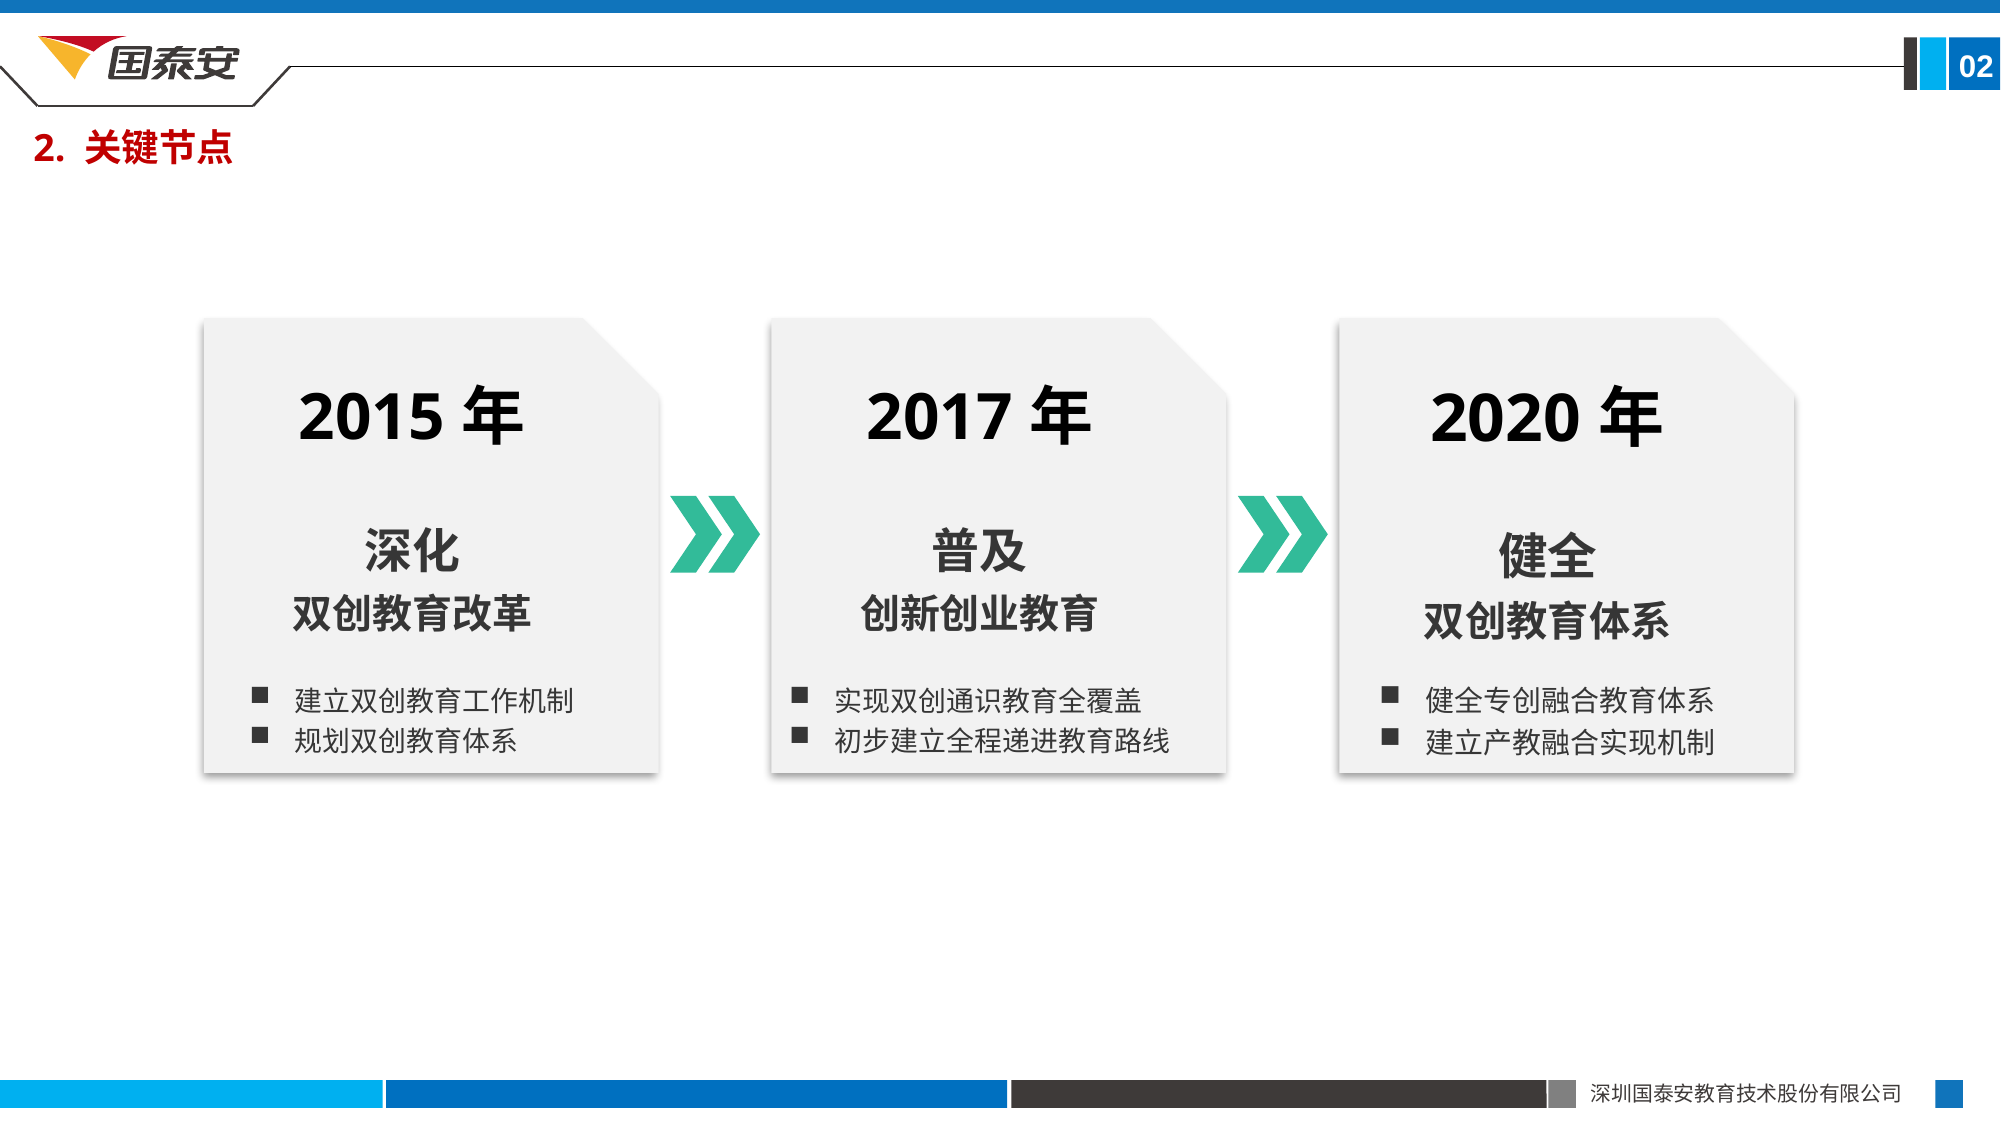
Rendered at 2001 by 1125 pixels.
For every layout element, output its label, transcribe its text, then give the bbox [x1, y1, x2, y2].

text_box 2015年 深化 双创教育改革 建立双创教育工作机制 规划双创教育体系 [203, 318, 659, 773]
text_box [1237, 495, 1328, 573]
text_box 2. 关键节点 [18, 116, 249, 177]
text_box 02 [1944, 38, 2000, 91]
text_box 2020年 健全 双创教育体系 健全专创融合教育体系 建立产教融合实现机制 [1339, 318, 1794, 773]
text_box 2017年 普及 创新创业教育 实现双创通识教育全覆盖 初步建立全程递进教育路线 [771, 318, 1227, 773]
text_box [670, 495, 760, 573]
